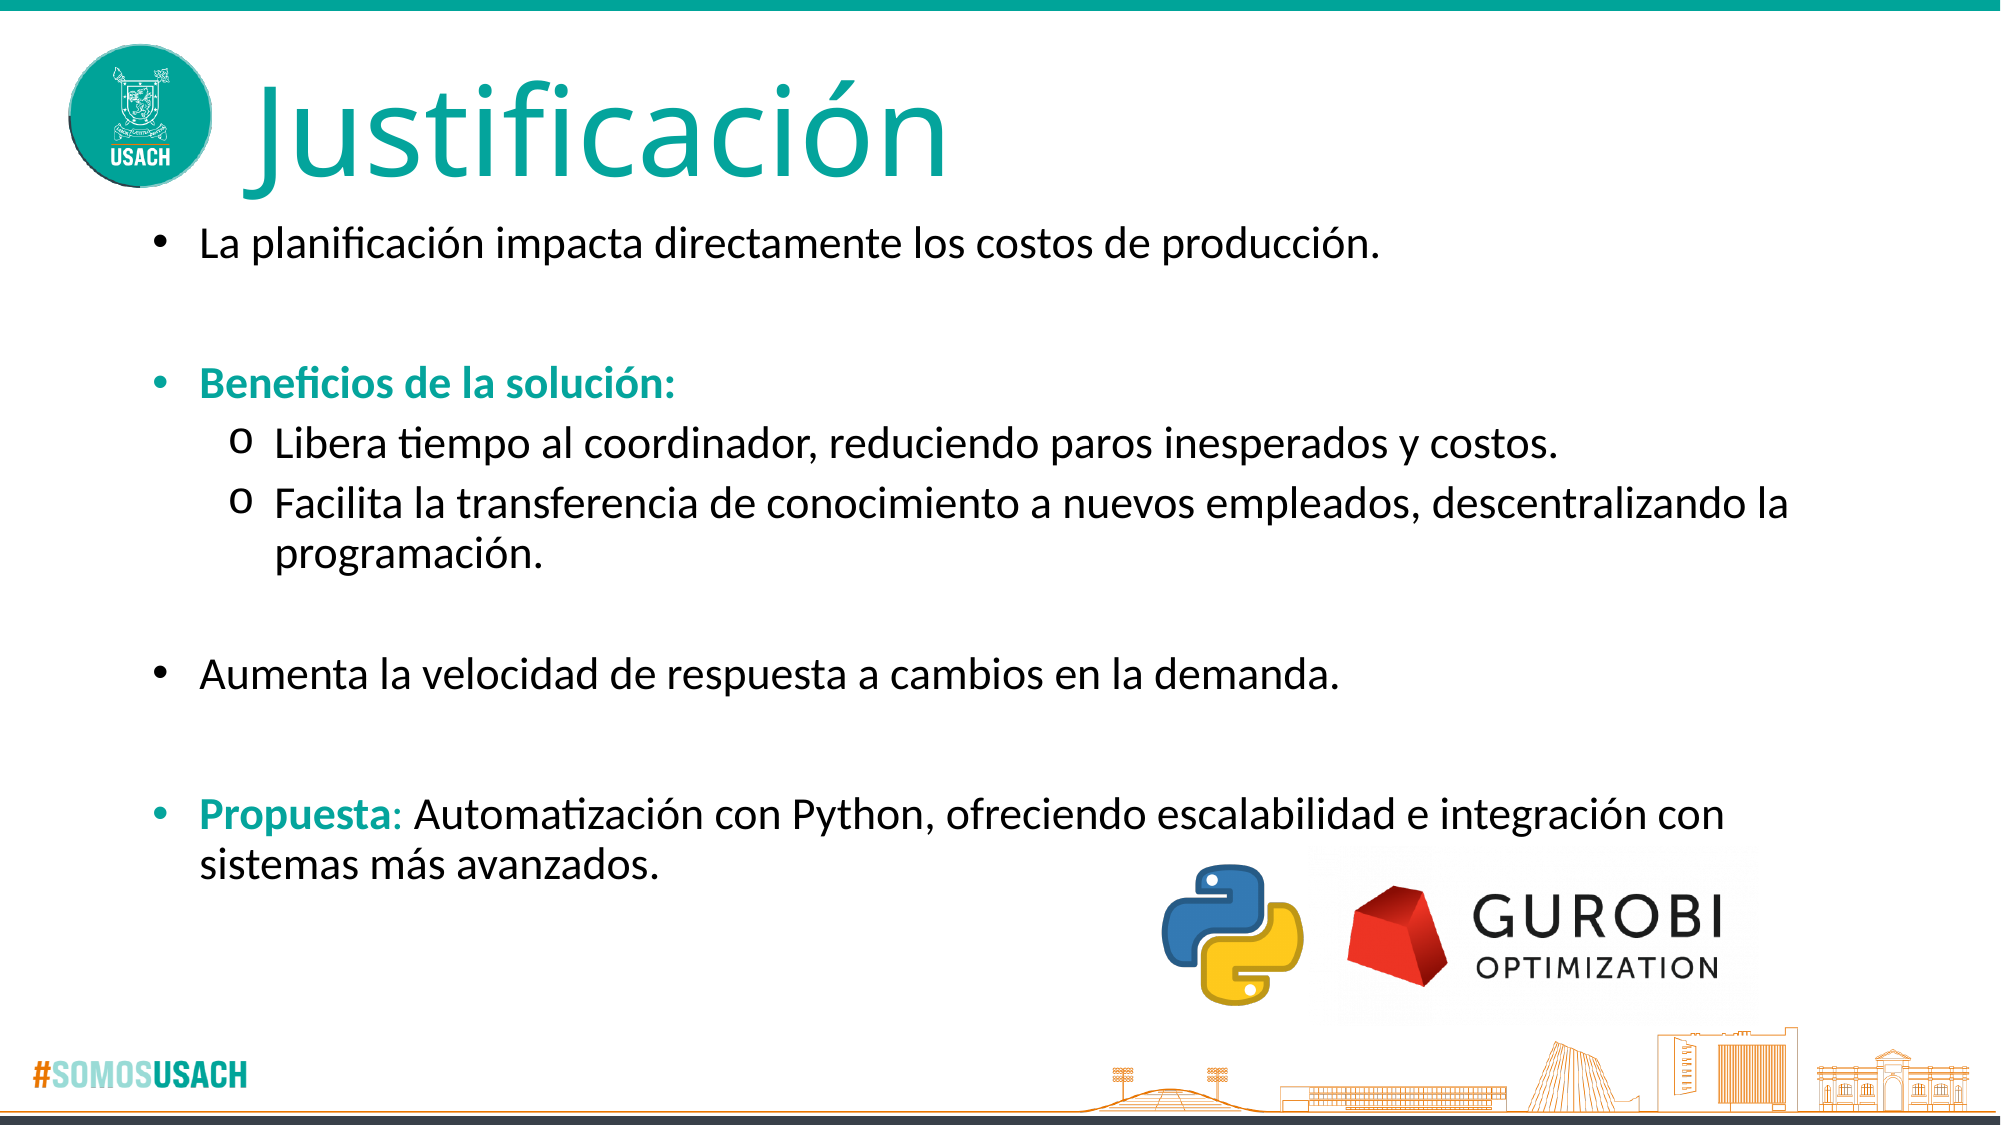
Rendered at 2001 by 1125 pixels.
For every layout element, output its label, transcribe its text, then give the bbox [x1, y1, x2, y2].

text_box La planificación impacta directamente los costos de producción. Beneficios de la solución: Libera tiempo al coordinador, reduciendo paros inesperados y costos. Facilita la transferencia de conocimiento a nuevos empleados, descentralizando la programación. Aumenta la velocidad de respuesta a cambios en la demanda. Propuesta: Automatización con Python, ofreciendo escalabilidad e integración con sistemas más avanzados. [137, 211, 1863, 1014]
text_box Justificación [238, 59, 1863, 211]
picture [1156, 846, 1759, 1026]
